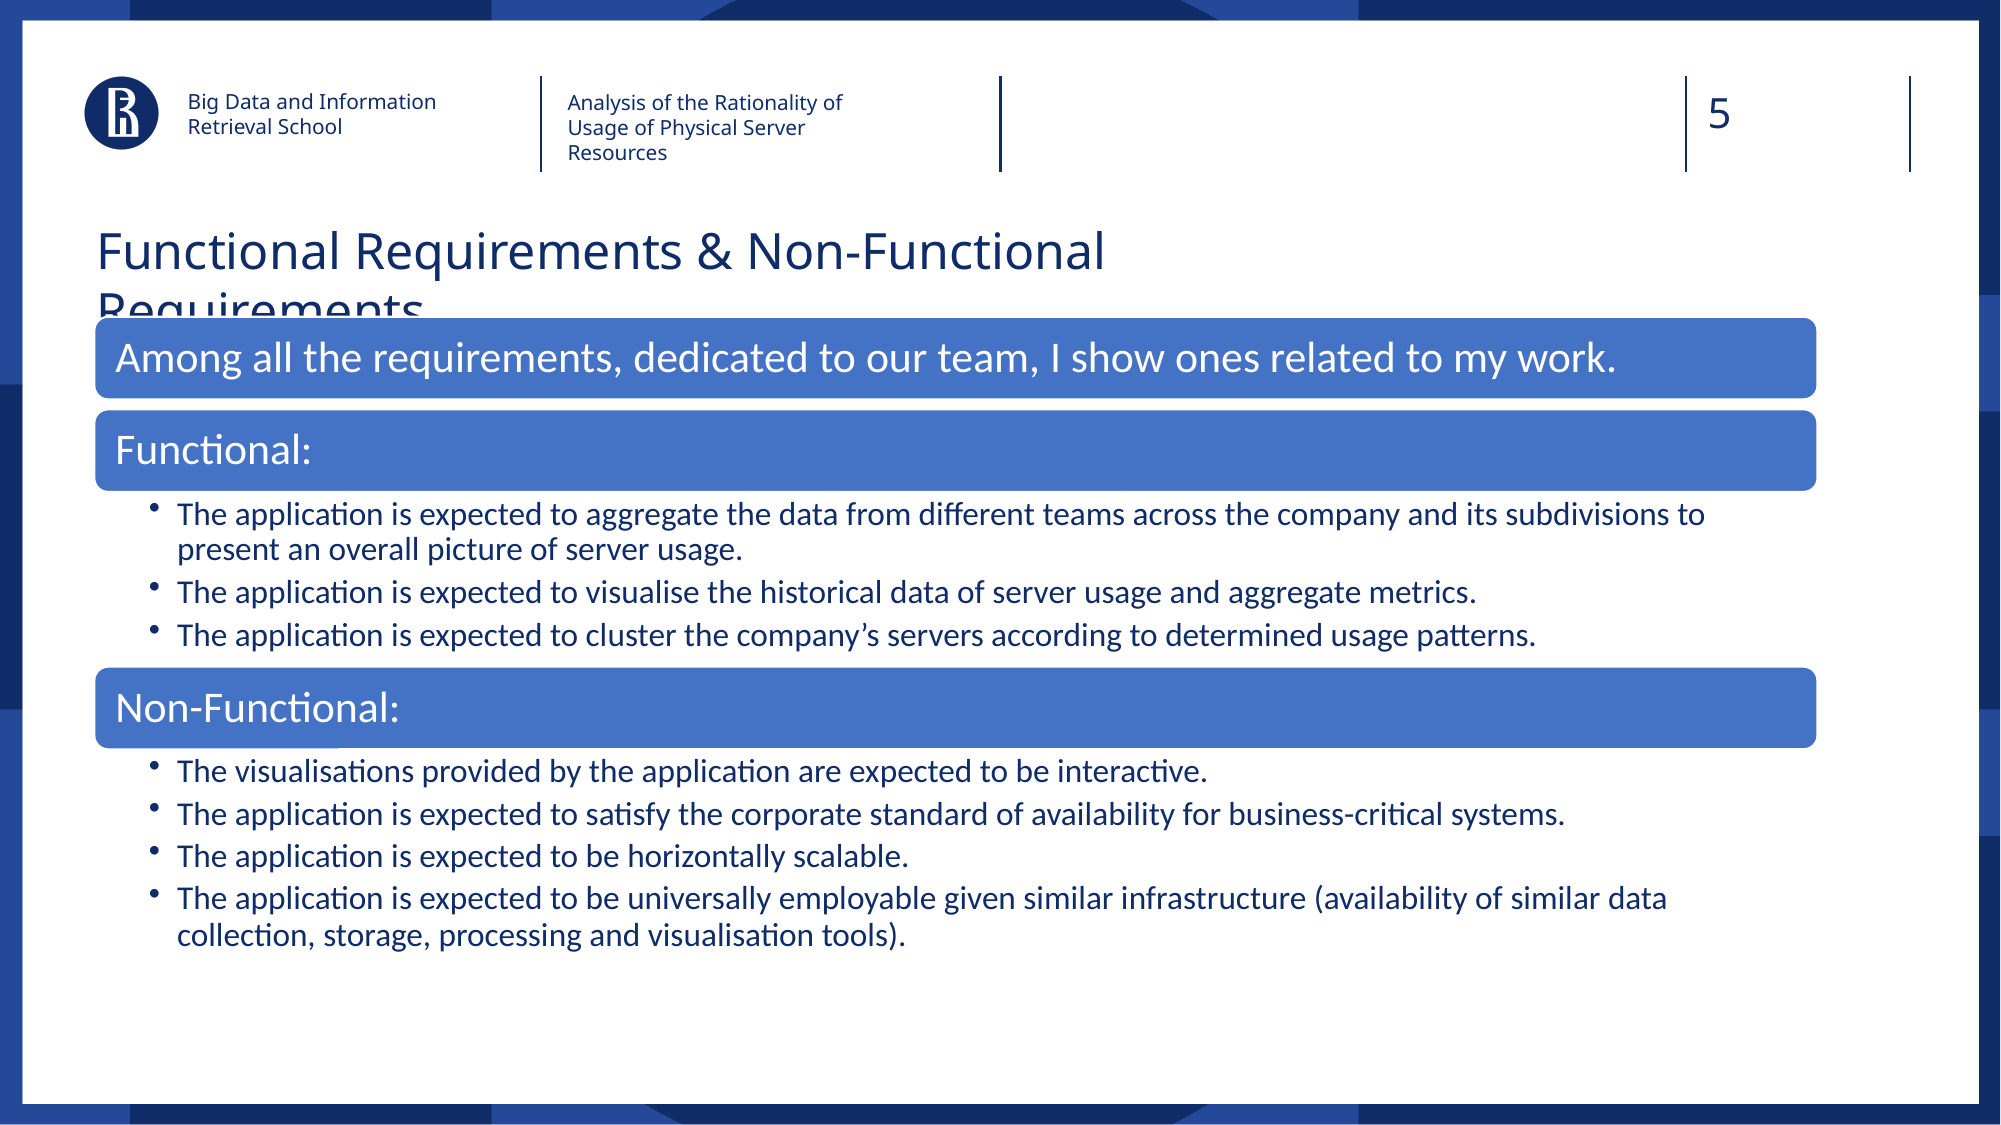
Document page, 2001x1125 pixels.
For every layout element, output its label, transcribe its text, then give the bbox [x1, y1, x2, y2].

title Functional Requirements & Non-Functional Requirements [96, 219, 1382, 311]
list Big Data and Information Retrieval School [187, 88, 500, 157]
picture [0, 0, 2001, 1125]
list Analysis of the Rationality of Usage of Physical Server Resources [567, 90, 907, 157]
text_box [94, 311, 1818, 972]
